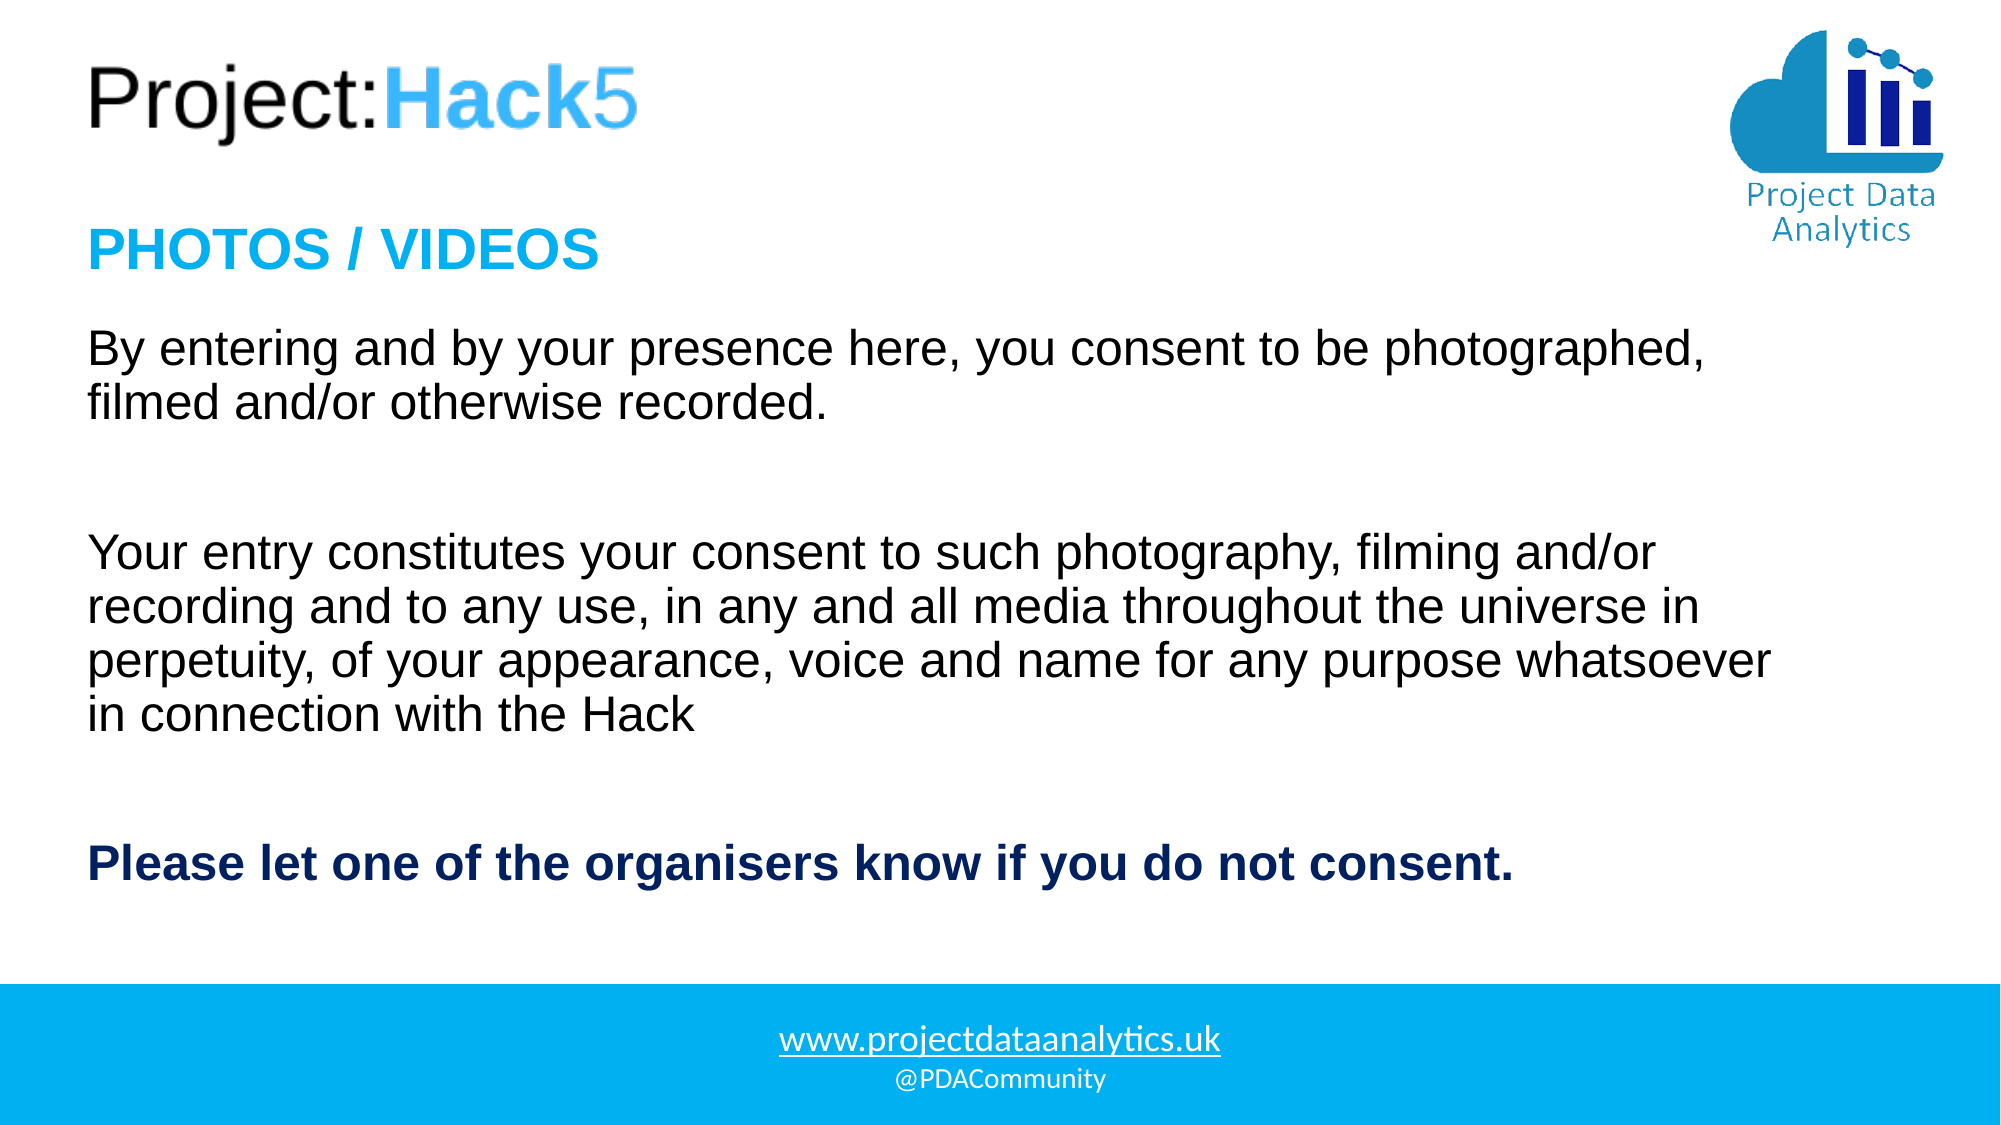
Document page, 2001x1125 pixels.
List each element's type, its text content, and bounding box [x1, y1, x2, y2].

picture [1704, 4, 1968, 252]
picture [0, 0, 754, 519]
text_box PHOTOS / VIDEOS [72, 203, 701, 289]
text_box By entering and by your presence here, you consent to be photographed, filmed and/or otherwise recorded. Your entry constitutes your consent to such photography, filming and/or recording and to any use, in any and all media throughout the universe in perpetuity, of your appearance, voice and name for any purpose whatsoever in connection with the Hack Please let one of the organisers know if you do not consent. [72, 315, 1798, 922]
